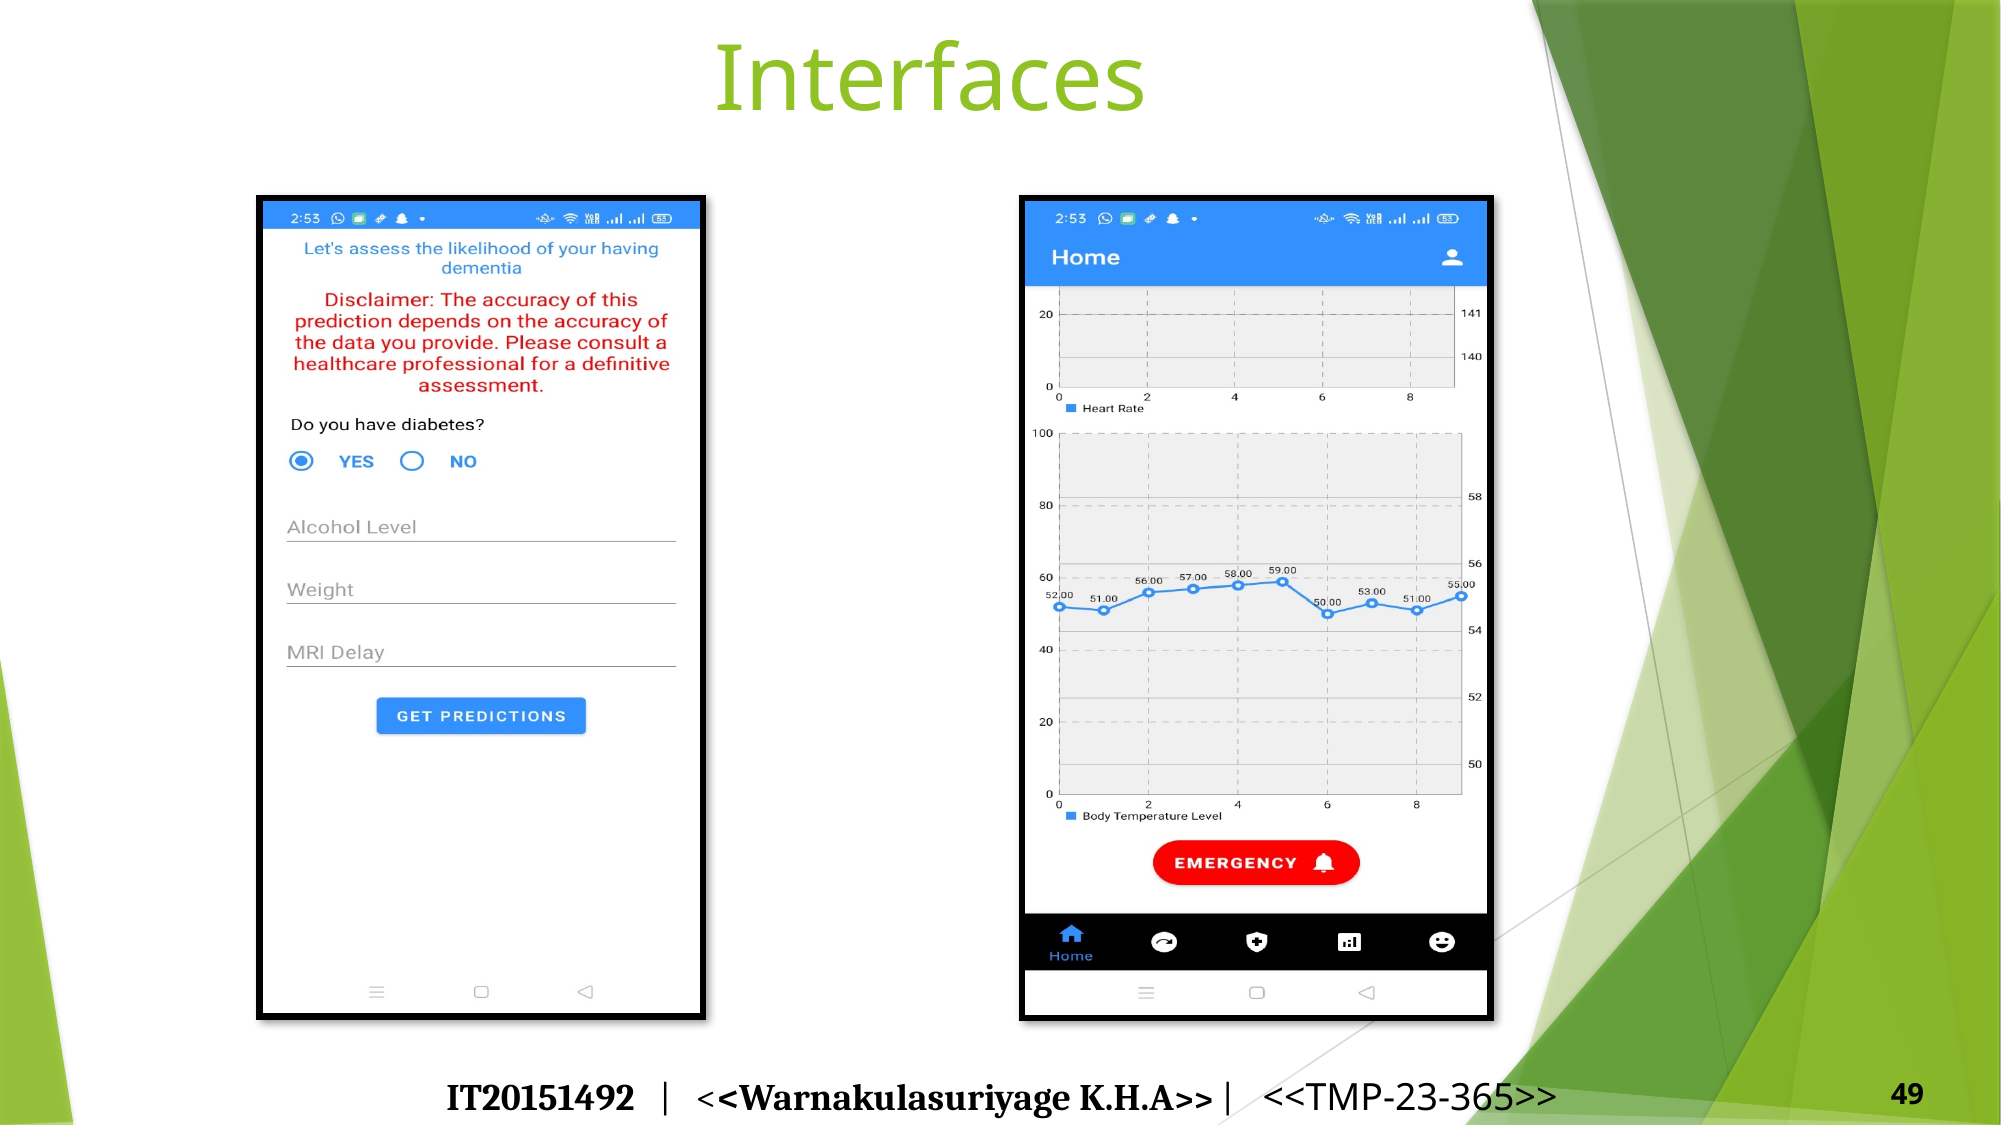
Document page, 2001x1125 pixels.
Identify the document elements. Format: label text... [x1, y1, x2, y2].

picture [261, 200, 701, 1014]
picture [1024, 200, 1488, 1016]
text_box IT20151492 | <<Warnakulasuriyage K.H.A>> | <<TMP-23-365>> [430, 1063, 1651, 1125]
text_box Interfaces [699, 11, 1600, 136]
text_box [600, 0, 2000, 138]
